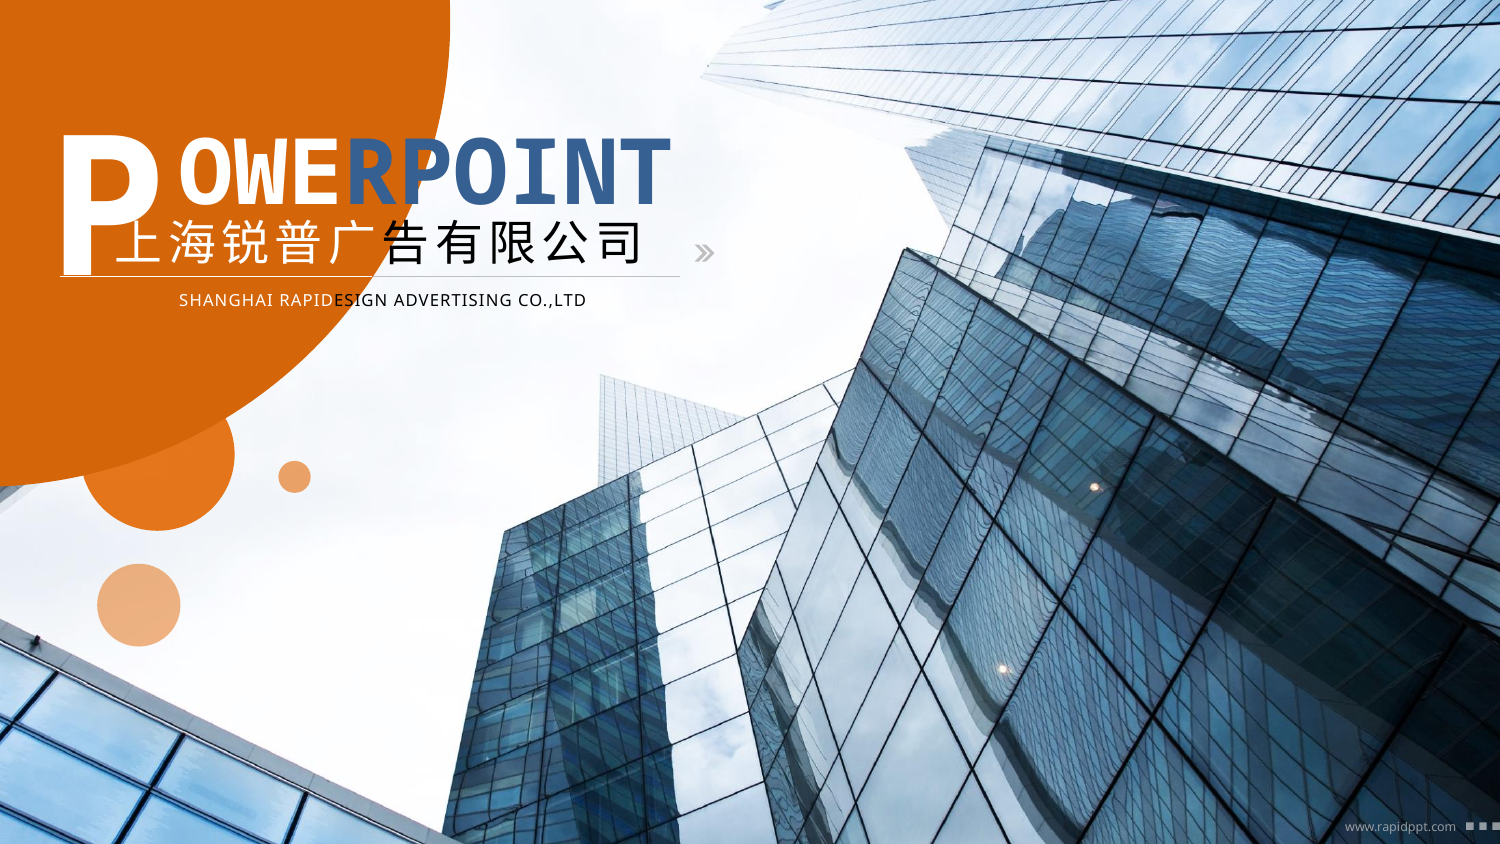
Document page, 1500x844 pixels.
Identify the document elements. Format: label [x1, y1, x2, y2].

text_box [1281, 810, 1500, 843]
text_box [694, 244, 715, 262]
picture [0, 0, 1500, 844]
text_box [33, 71, 812, 325]
